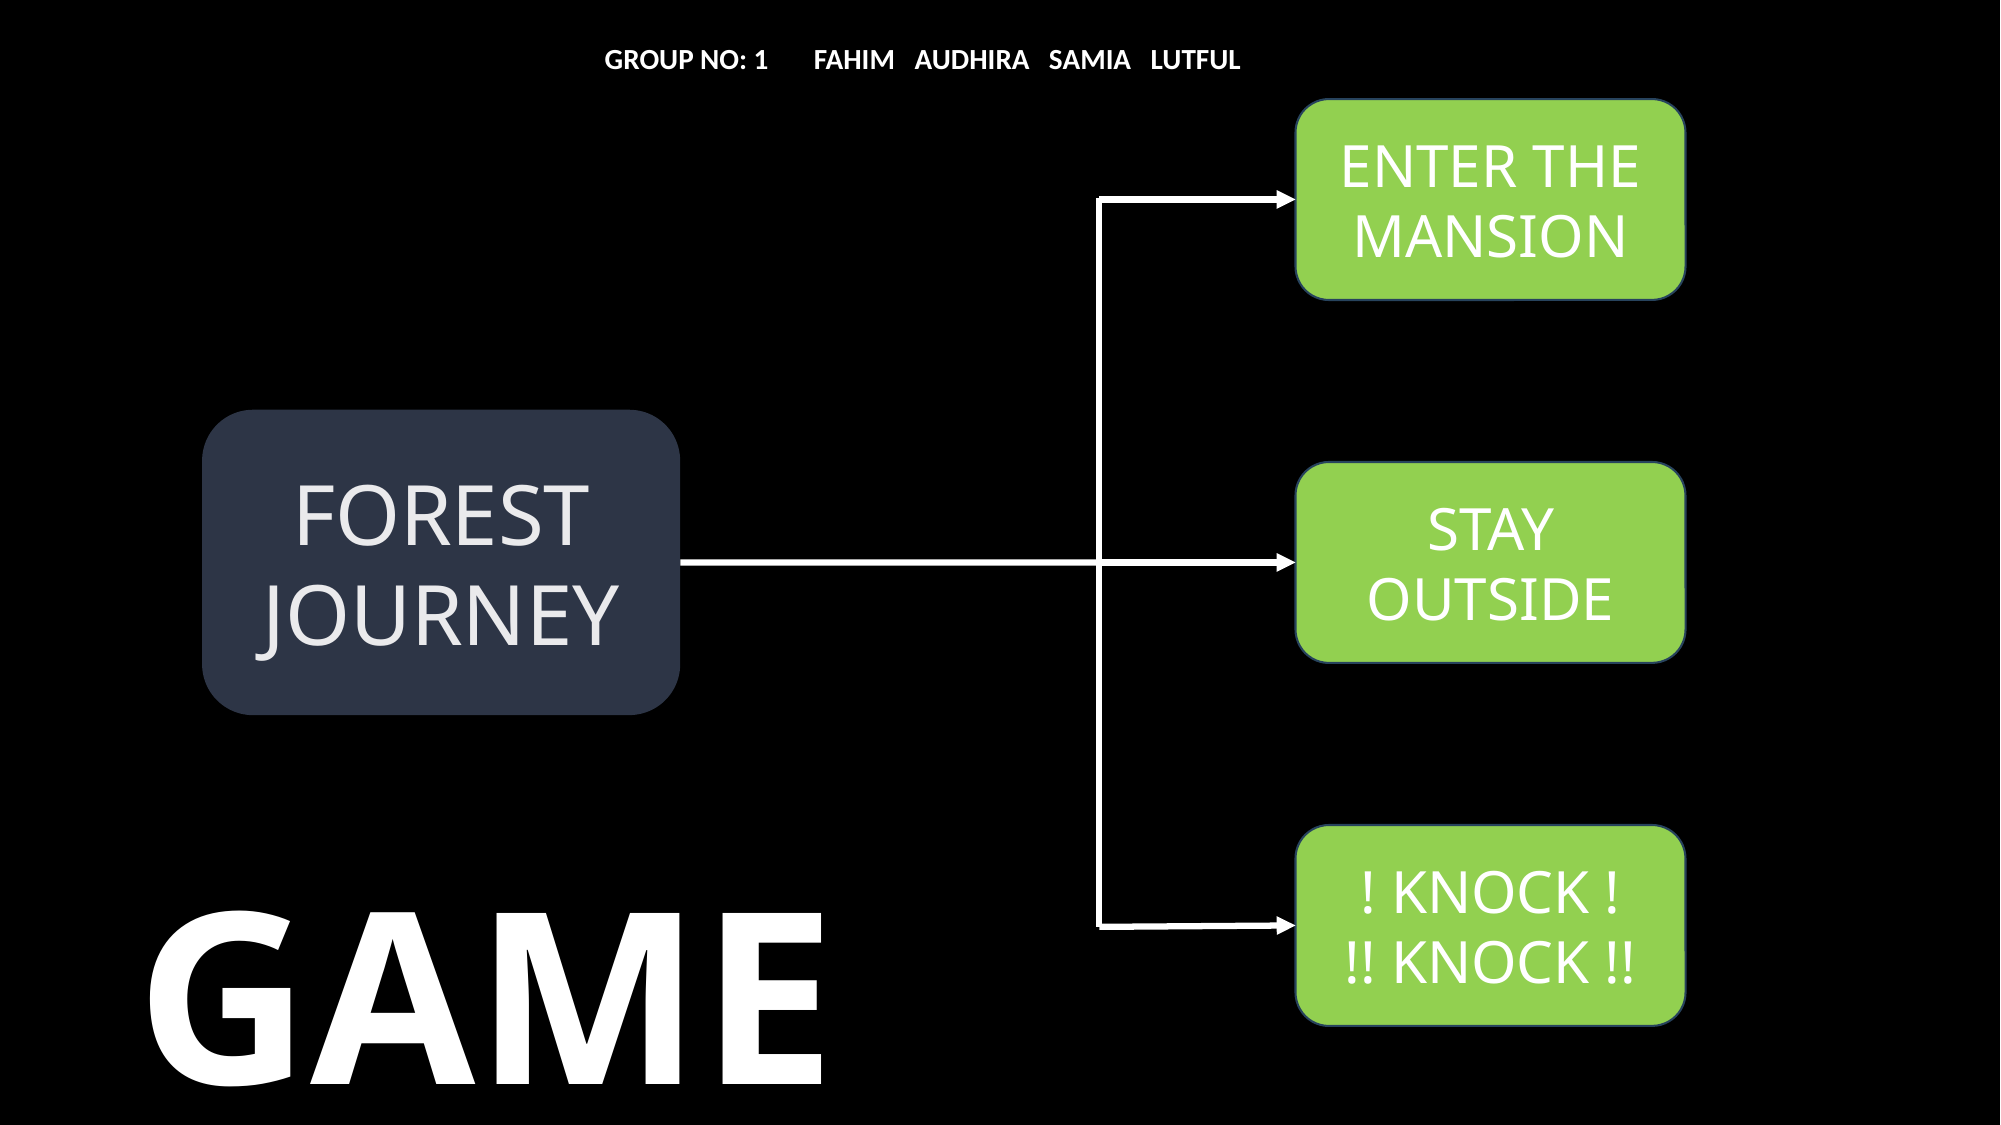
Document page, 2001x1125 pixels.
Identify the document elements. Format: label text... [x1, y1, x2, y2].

text_box GAME FLOW [0, 837, 1031, 1125]
text_box STAY OUTSIDE [1294, 460, 1687, 664]
footer GROUP NO: 1 FAHIM AUDHIRA SAMIA LUTFUL [585, 28, 1261, 88]
text_box Forest journey [201, 408, 682, 717]
text_box ! KNOCK ! !! KNOCK !! [1294, 823, 1687, 1027]
text_box ENTER THE MANSION [1294, 98, 1687, 302]
